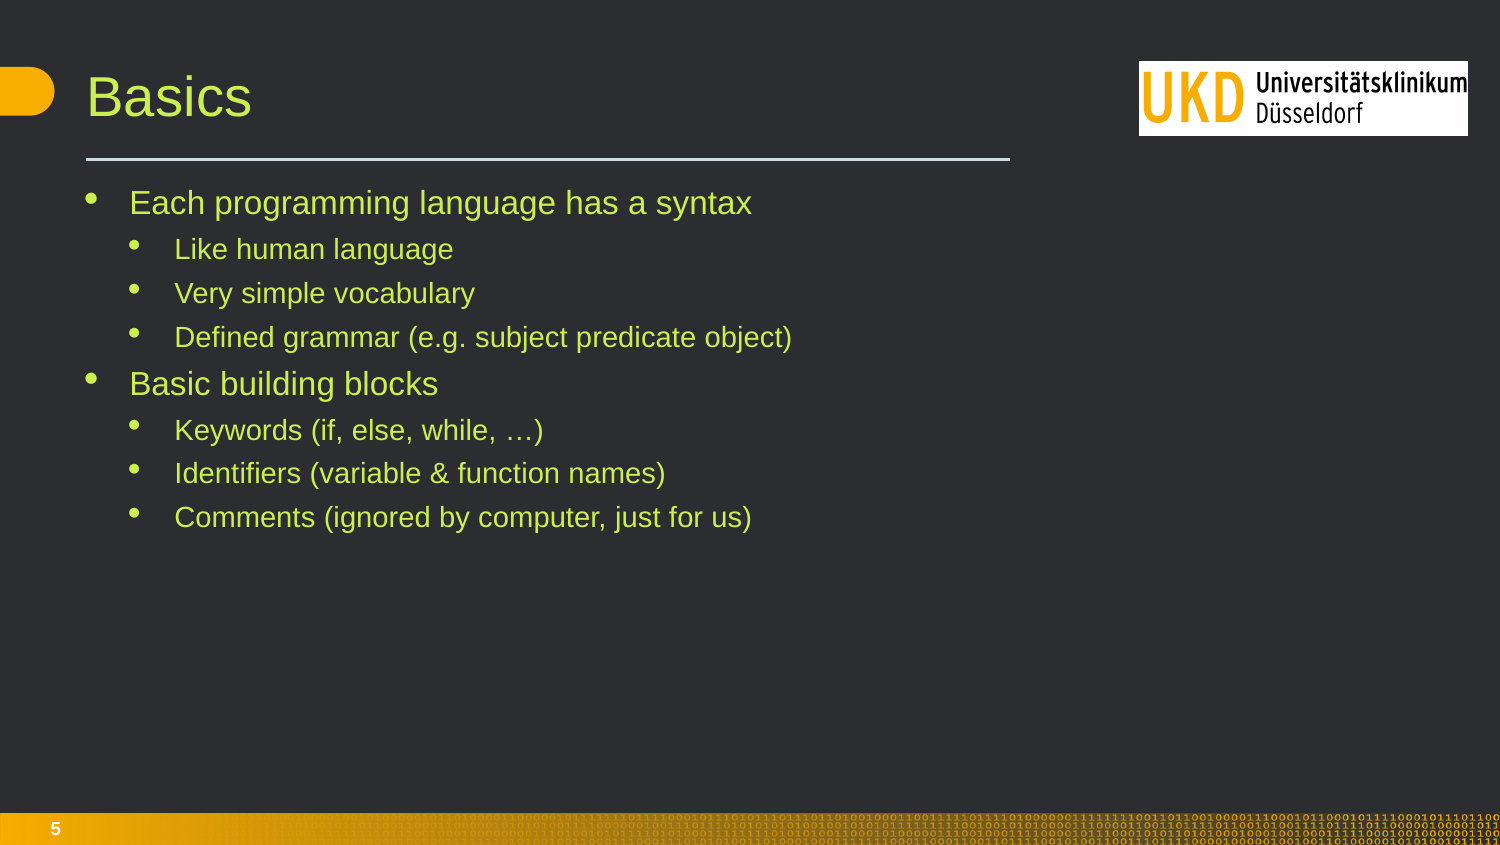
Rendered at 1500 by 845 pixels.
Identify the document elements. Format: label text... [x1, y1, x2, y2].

title Basics [86, 54, 1128, 129]
slide_number 5 [5, 816, 62, 841]
picture [0, 813, 1500, 845]
picture [1139, 61, 1468, 136]
list Each programming language has a syntax Like human language Very simple vocabulary Defined grammar (e.g. subject predicate object) Basic building blocks Keywords (if, else, while, …) Identifiers (variable & function names) Comments (ignored by computer, just for us) [85, 174, 1414, 807]
footer [103, 816, 1273, 841]
